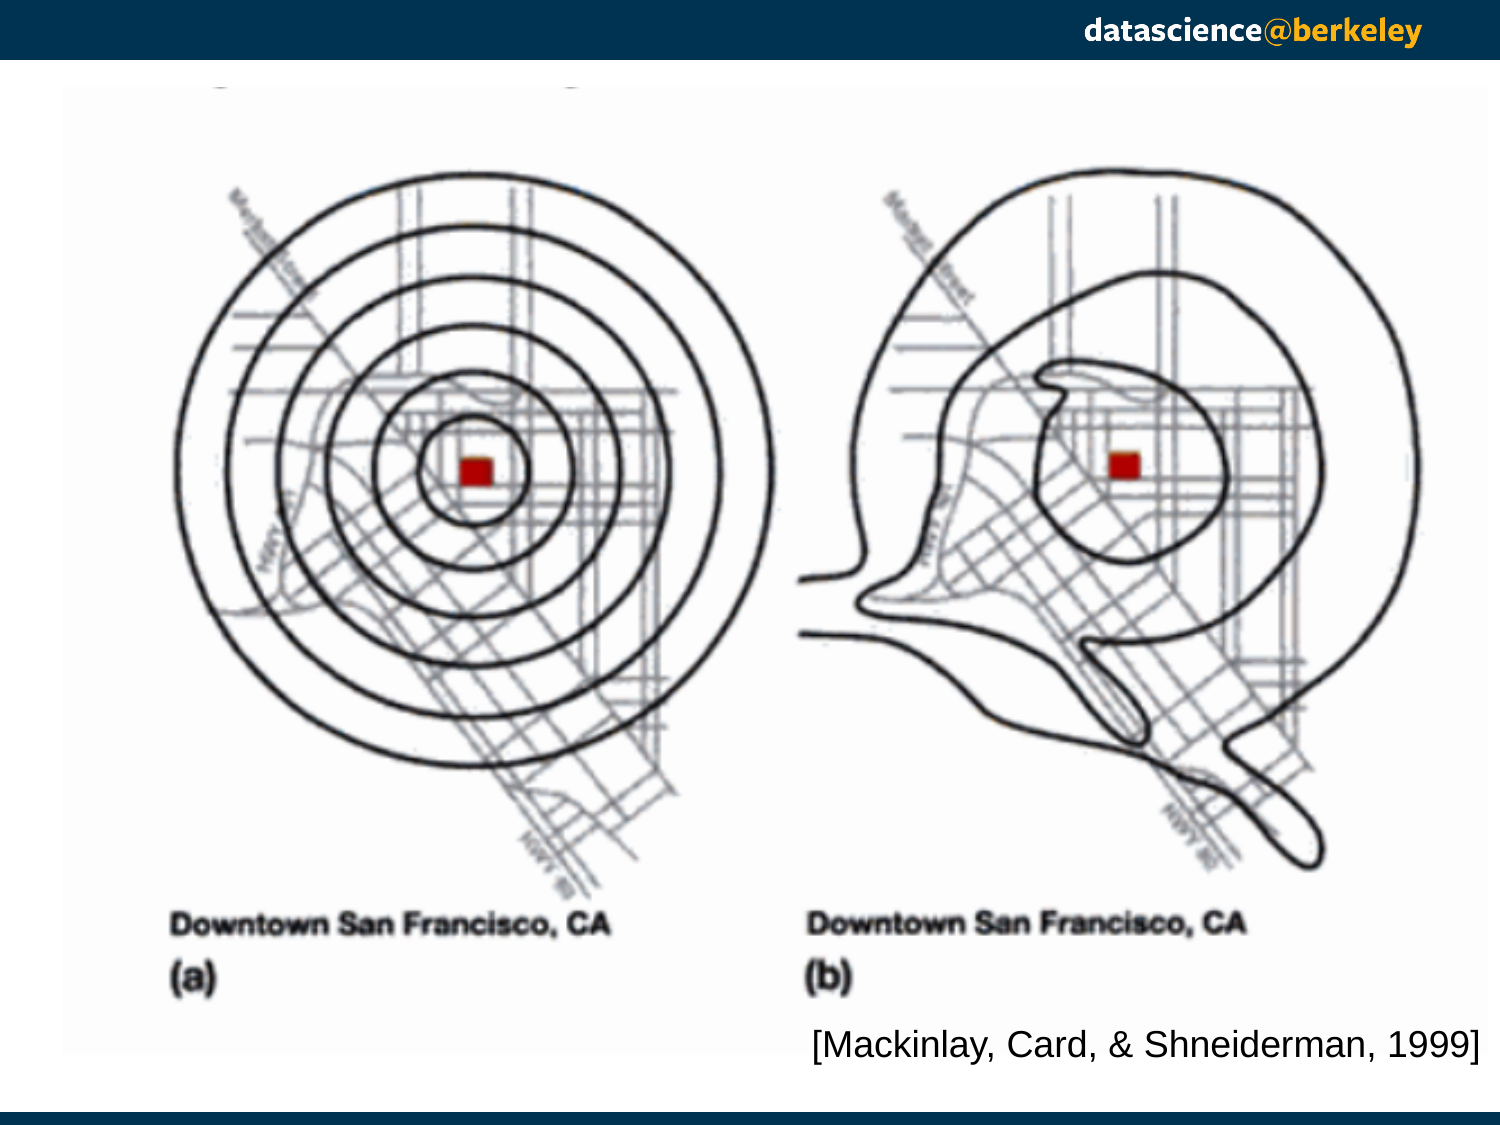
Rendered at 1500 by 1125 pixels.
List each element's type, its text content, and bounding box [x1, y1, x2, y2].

picture [62, 87, 1488, 1055]
text_box [Mackinlay, Card, & Shneiderman, 1999] [796, 1012, 1496, 1073]
picture [1079, 10, 1431, 52]
